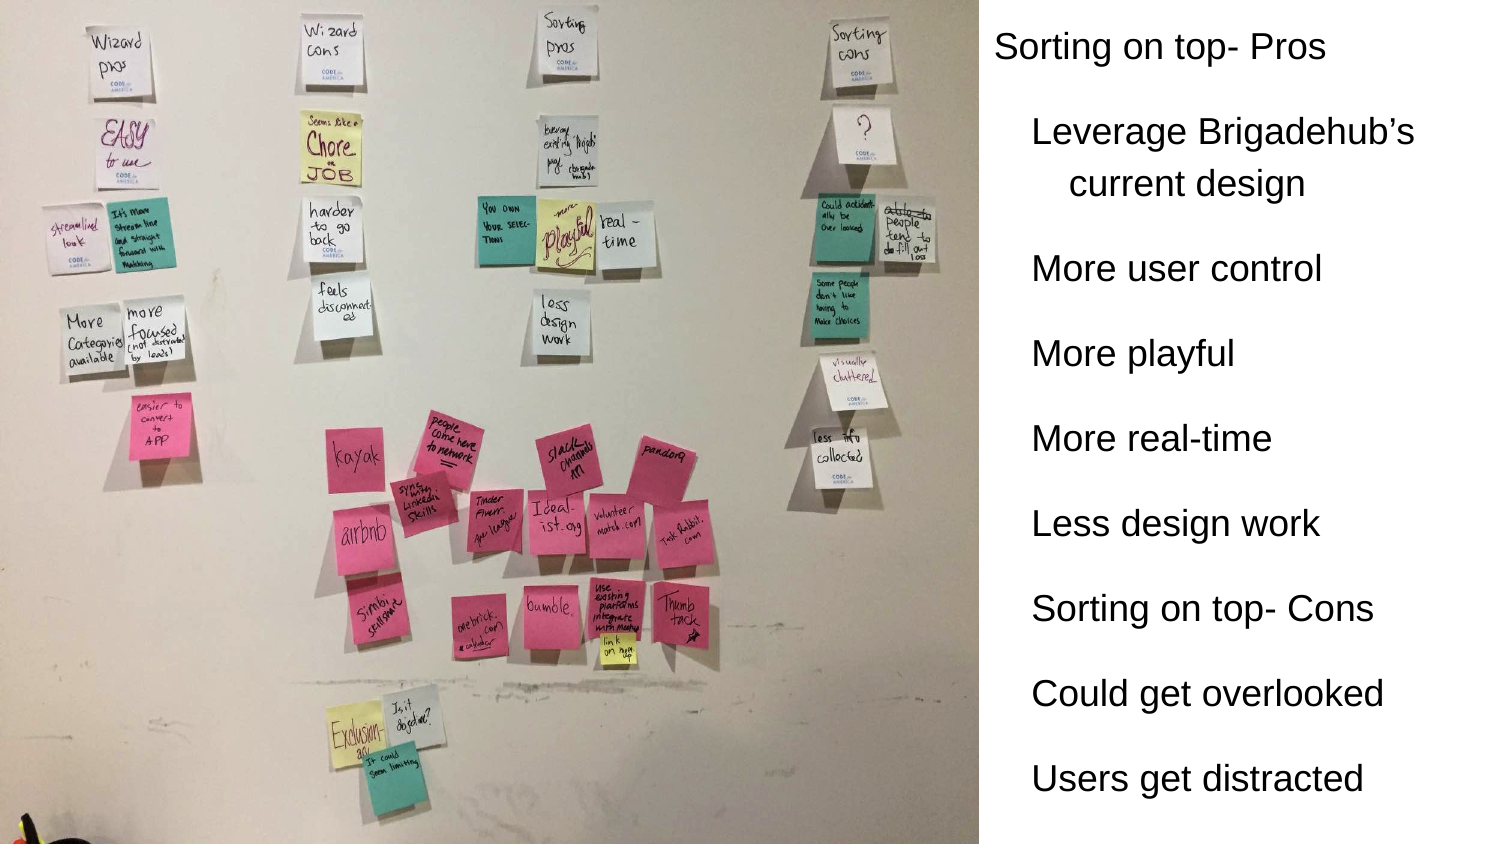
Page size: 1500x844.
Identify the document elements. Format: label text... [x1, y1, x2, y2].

picture [0, 0, 980, 844]
list Sorting on top- Pros Leverage Brigadehub’s current design More user control More playful More real-time Less design work Sorting on top- Cons Could get overlooked Users get distracted Feels like extra choices to make Could be visually more cluttered [981, 0, 1488, 844]
